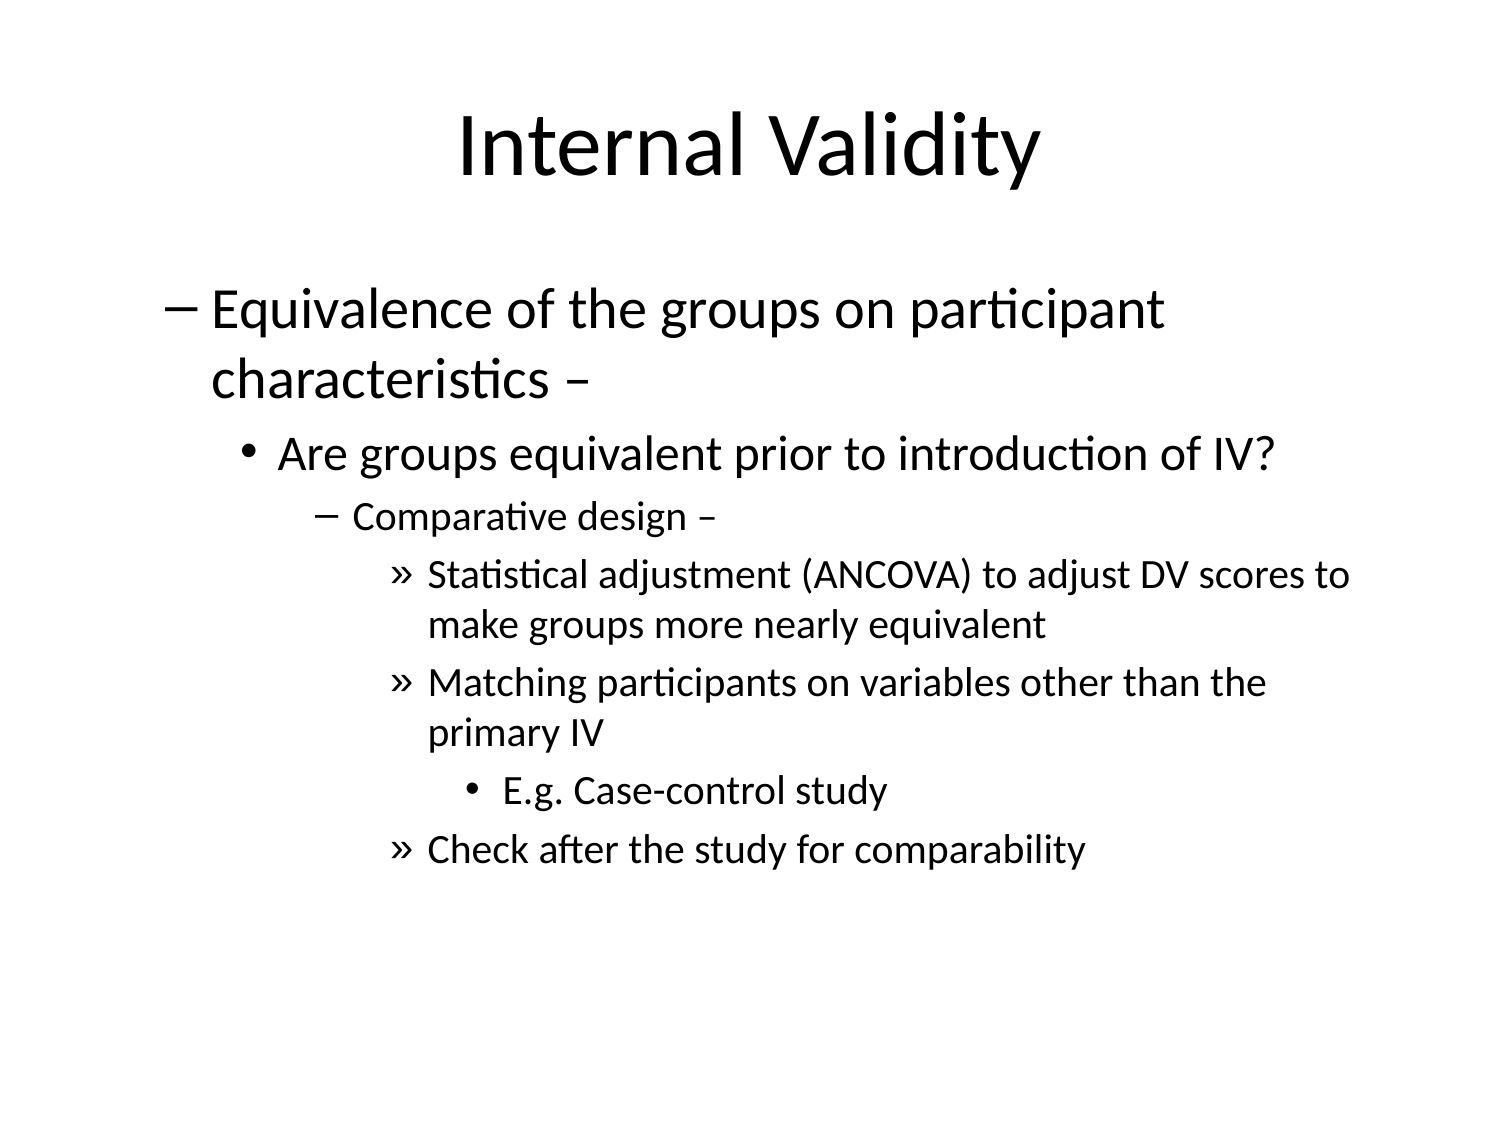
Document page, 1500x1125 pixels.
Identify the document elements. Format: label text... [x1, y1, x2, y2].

title Internal Validity [75, 45, 1425, 233]
list Equivalence of the groups on participant characteristics – Are groups equivalent prior to introduction of IV? Comparative design – Statistical adjustment (ANCOVA) to adjust DV scores to make groups more nearly equivalent Matching participants on variables other than the primary IV E.g. Case-control study Check after the study for comparability [75, 262, 1425, 1005]
